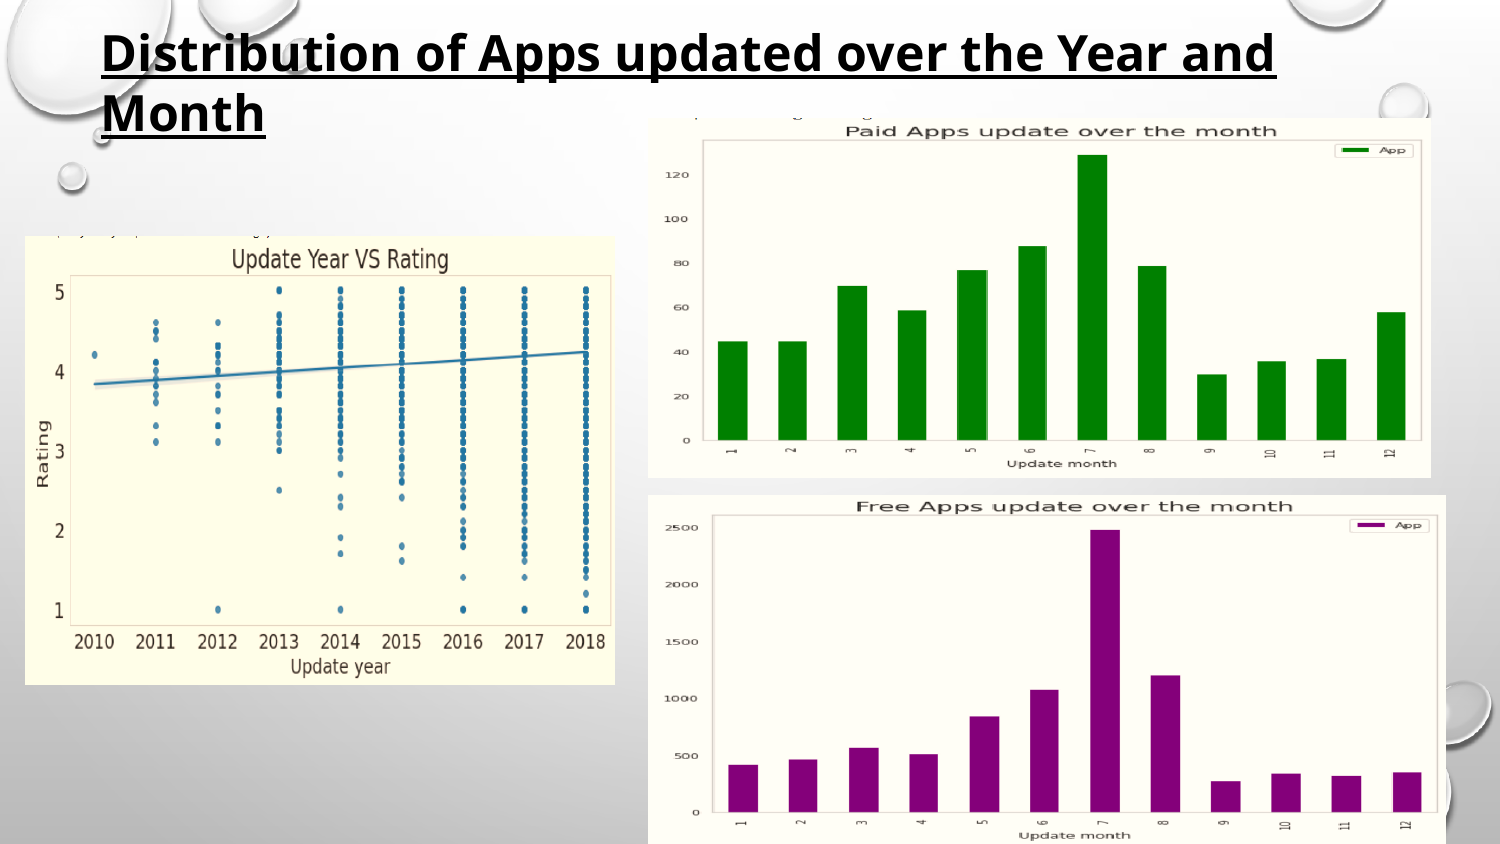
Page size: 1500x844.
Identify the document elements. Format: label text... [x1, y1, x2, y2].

text_box Distribution of Apps updated over the Year and Month [86, 14, 1394, 149]
picture [0, 0, 1500, 844]
